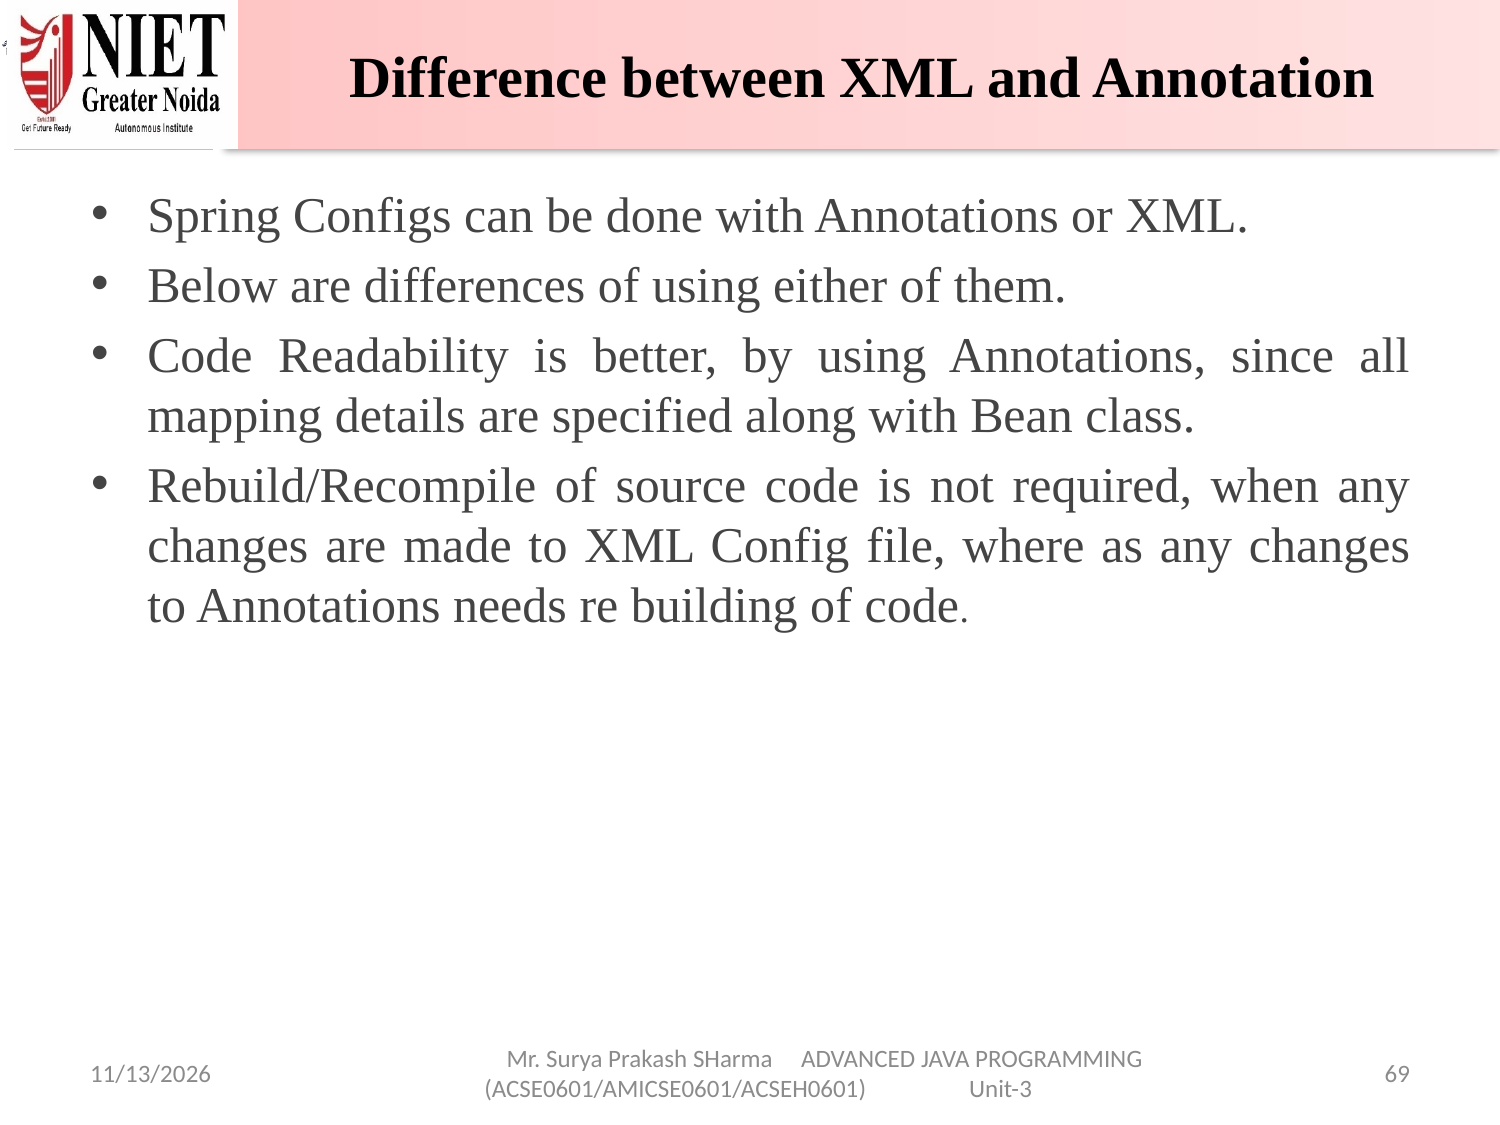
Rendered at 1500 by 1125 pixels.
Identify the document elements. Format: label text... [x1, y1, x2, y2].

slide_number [75, 1042, 412, 1103]
list Spring Configs can be done with Annotations or XML. Below are differences of using either of them. Code Readability is better, by using Annotations, since all mapping details are specified along with Bean class. Rebuild/Recompile of source code is not required, when any changes are made to XML Config file, where as any changes to Annotations needs re building of code. [76, 174, 1426, 918]
text_box Difference between XML and Annotation [239, 0, 1500, 149]
slide_number 69 [1074, 1042, 1425, 1103]
picture [2, 0, 238, 150]
footer Mr. Surya Prakash SHarma ADVANCED JAVA PROGRAMMING (ACSE0601/AMICSE0601/ACSEH0601) Unit-3 [412, 1042, 1074, 1103]
